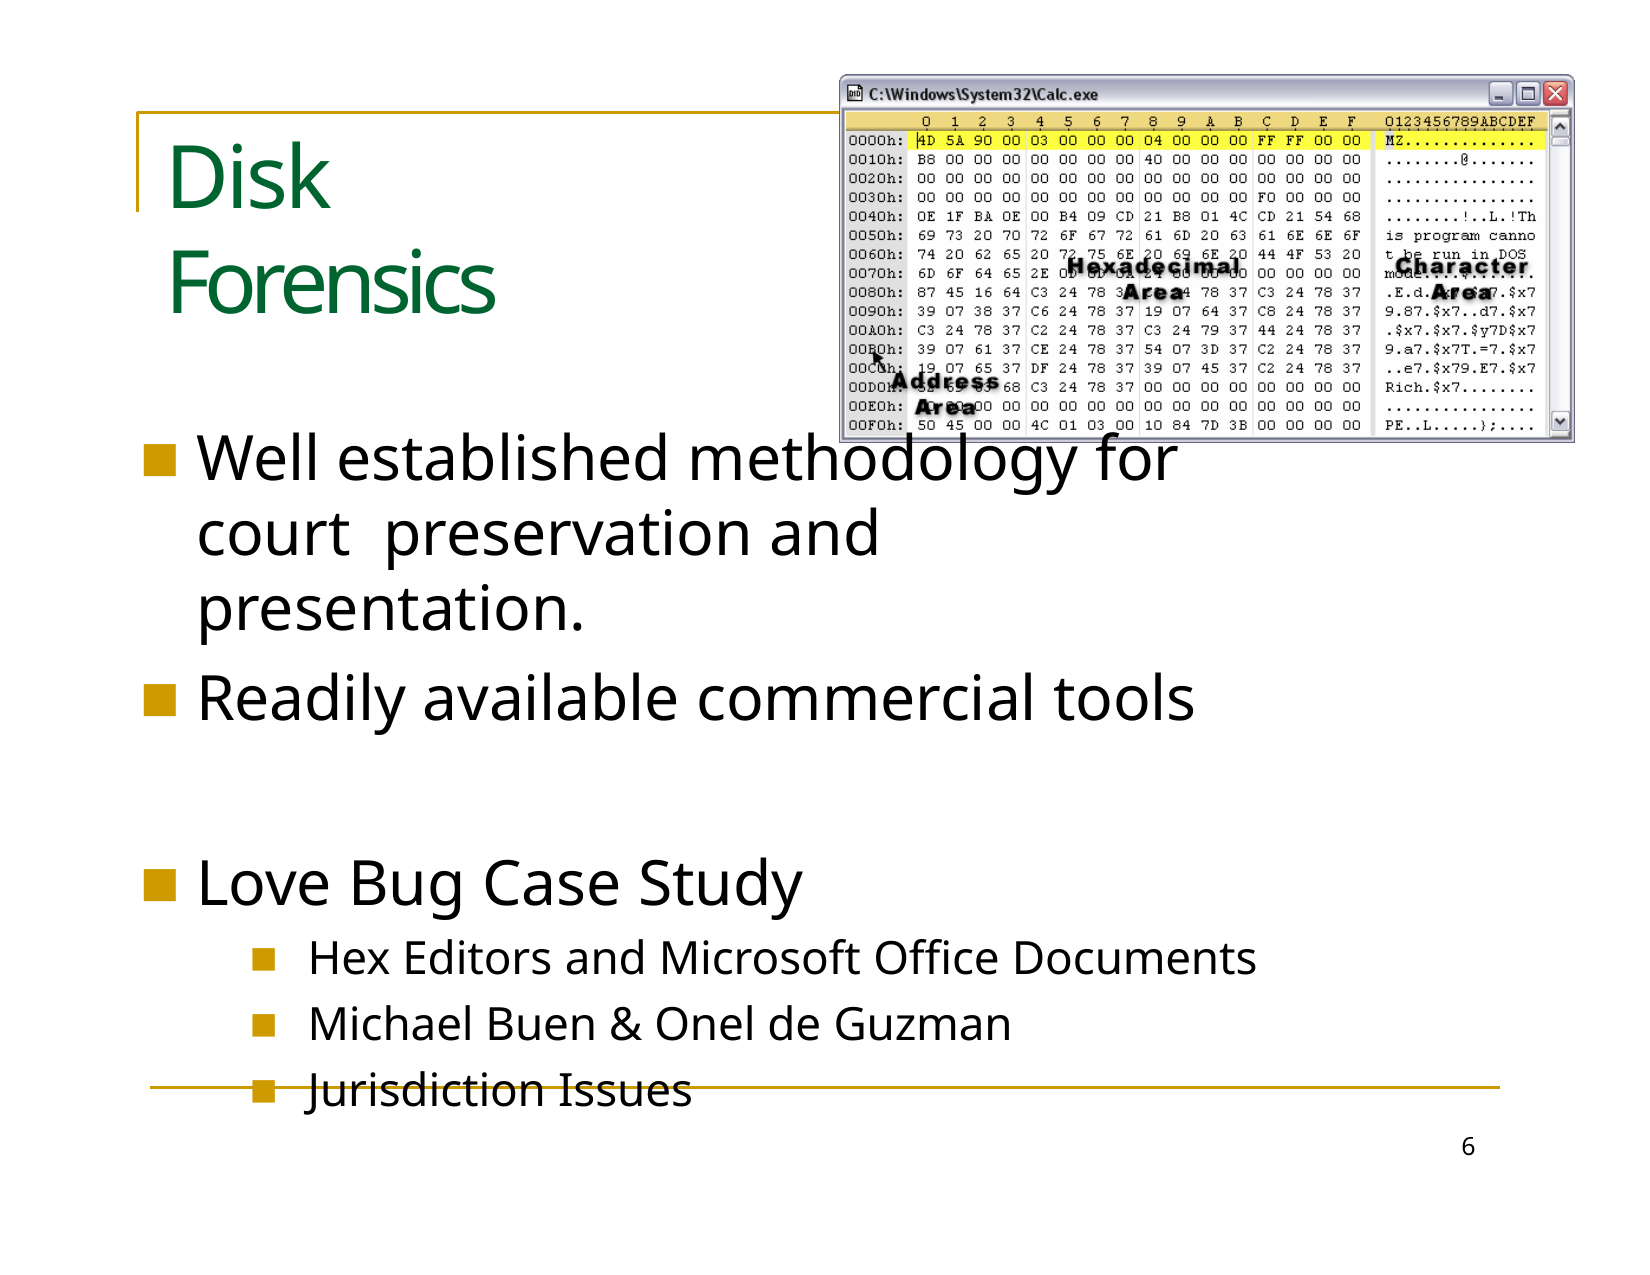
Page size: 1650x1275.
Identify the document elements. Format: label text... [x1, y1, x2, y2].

picture [838, 74, 1576, 443]
text_box Well established methodology for court preservation and presentation. Readily available commercial tools Love Bug Case Study Hex Editors and Microsoft Office Documents Michael Buen & Onel de Guzman Jurisdiction Issues [137, 416, 1274, 1116]
slide_number 6 [1455, 1136, 1491, 1275]
title Disk Forensics [162, 118, 674, 334]
